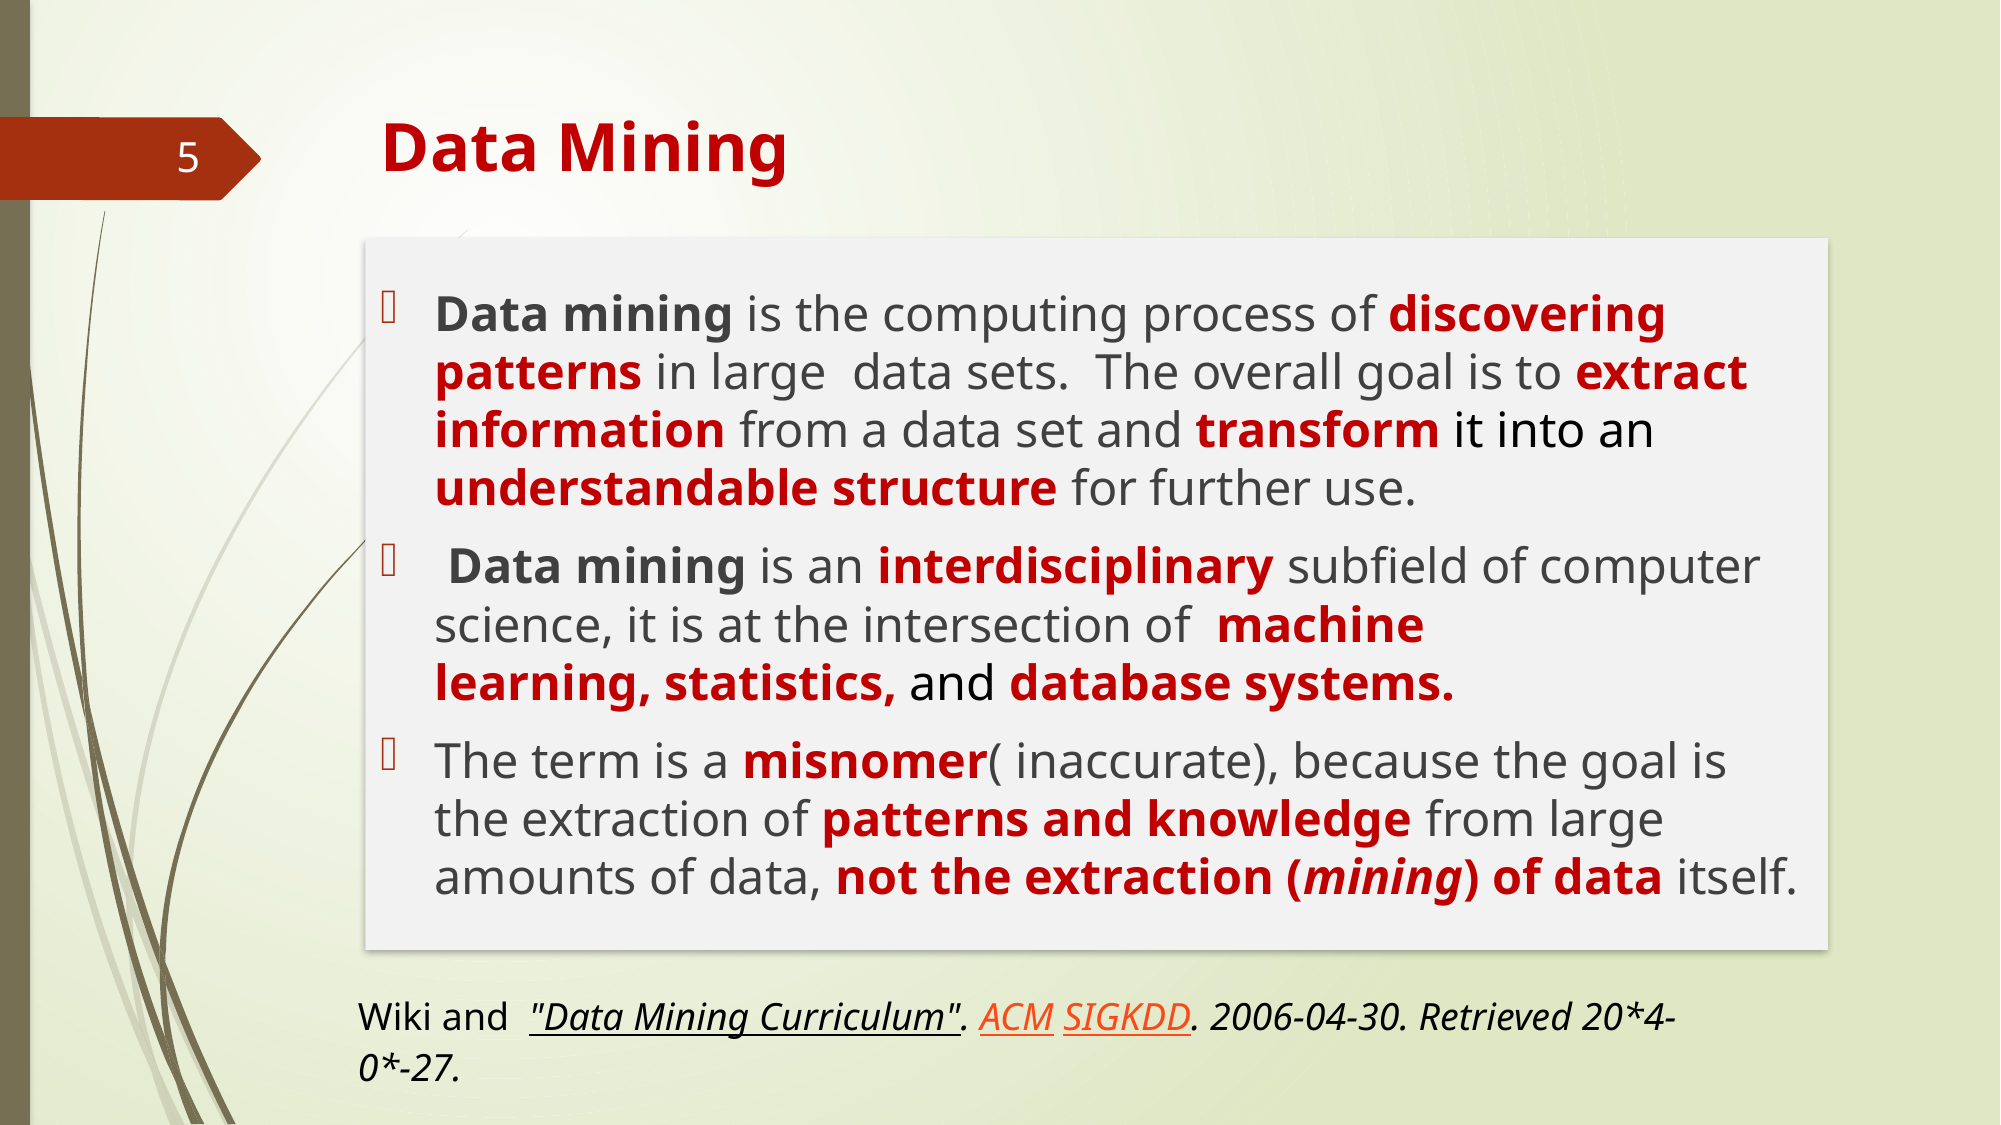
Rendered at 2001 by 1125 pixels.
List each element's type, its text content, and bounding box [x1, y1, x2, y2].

slide_number 5 [87, 129, 216, 190]
text_box Wiki and "Data Mining Curriculum". ACM SIGKDD. 2006-04-30. Retrieved 20*4-0*-27. [343, 985, 1728, 1097]
list Data mining is the computing process of discovering patterns in large data sets. The overall goal is to extract information from a data set and transform it into an understandable structure for further use. Data mining is an interdisciplinary subfield of computer science, it is at the intersection of machine learning, statistics, and database systems. The term is a misnomer( inaccurate), because the goal is the extraction of patterns and knowledge from large amounts of data, not the extraction (mining) of data itself. [365, 238, 1828, 950]
title Data Mining [365, 97, 1828, 221]
